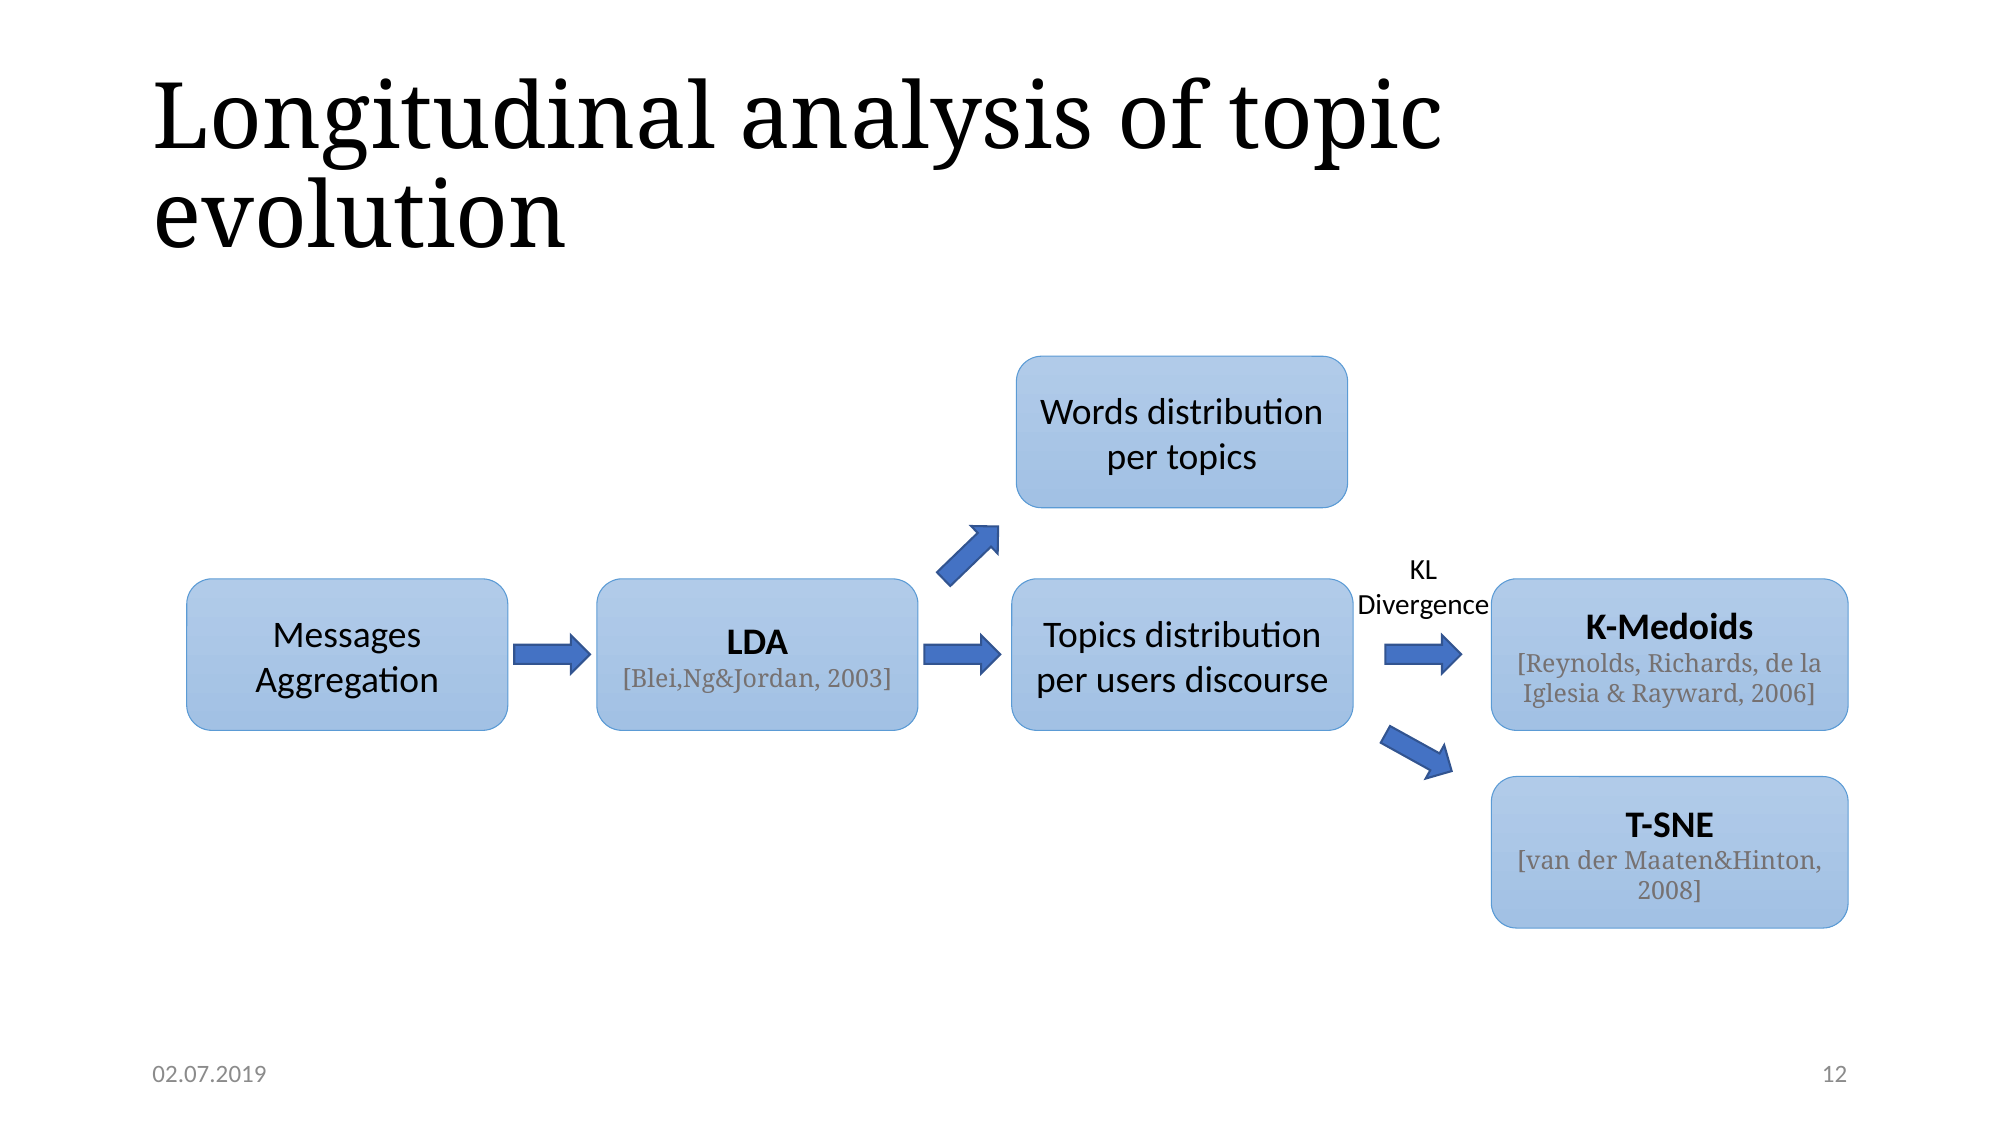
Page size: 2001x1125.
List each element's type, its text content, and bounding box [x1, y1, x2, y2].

title Longitudinal analysis of topic evolution [137, 59, 1863, 278]
text_box Words distribution per topics [1015, 355, 1349, 509]
text_box T-SNE [van der Maaten&Hinton, 2008] [1490, 775, 1849, 929]
text_box K-Medoids [Reynolds, Richards, de la Iglesia & Rayward, 2006] [1490, 578, 1849, 731]
slide_number 12 [1412, 1042, 1863, 1103]
text_box [1384, 632, 1463, 676]
text_box Messages Aggregation [186, 578, 509, 731]
text_box LDA [Blei,Ng&Jordan, 2003] [596, 578, 919, 731]
text_box [923, 632, 1002, 676]
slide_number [137, 1042, 588, 1103]
text_box KL Divergence [1316, 542, 1531, 628]
text_box Topics distribution per users discourse [1011, 578, 1354, 731]
text_box [1379, 724, 1453, 781]
text_box [513, 632, 592, 676]
text_box [935, 524, 1000, 588]
